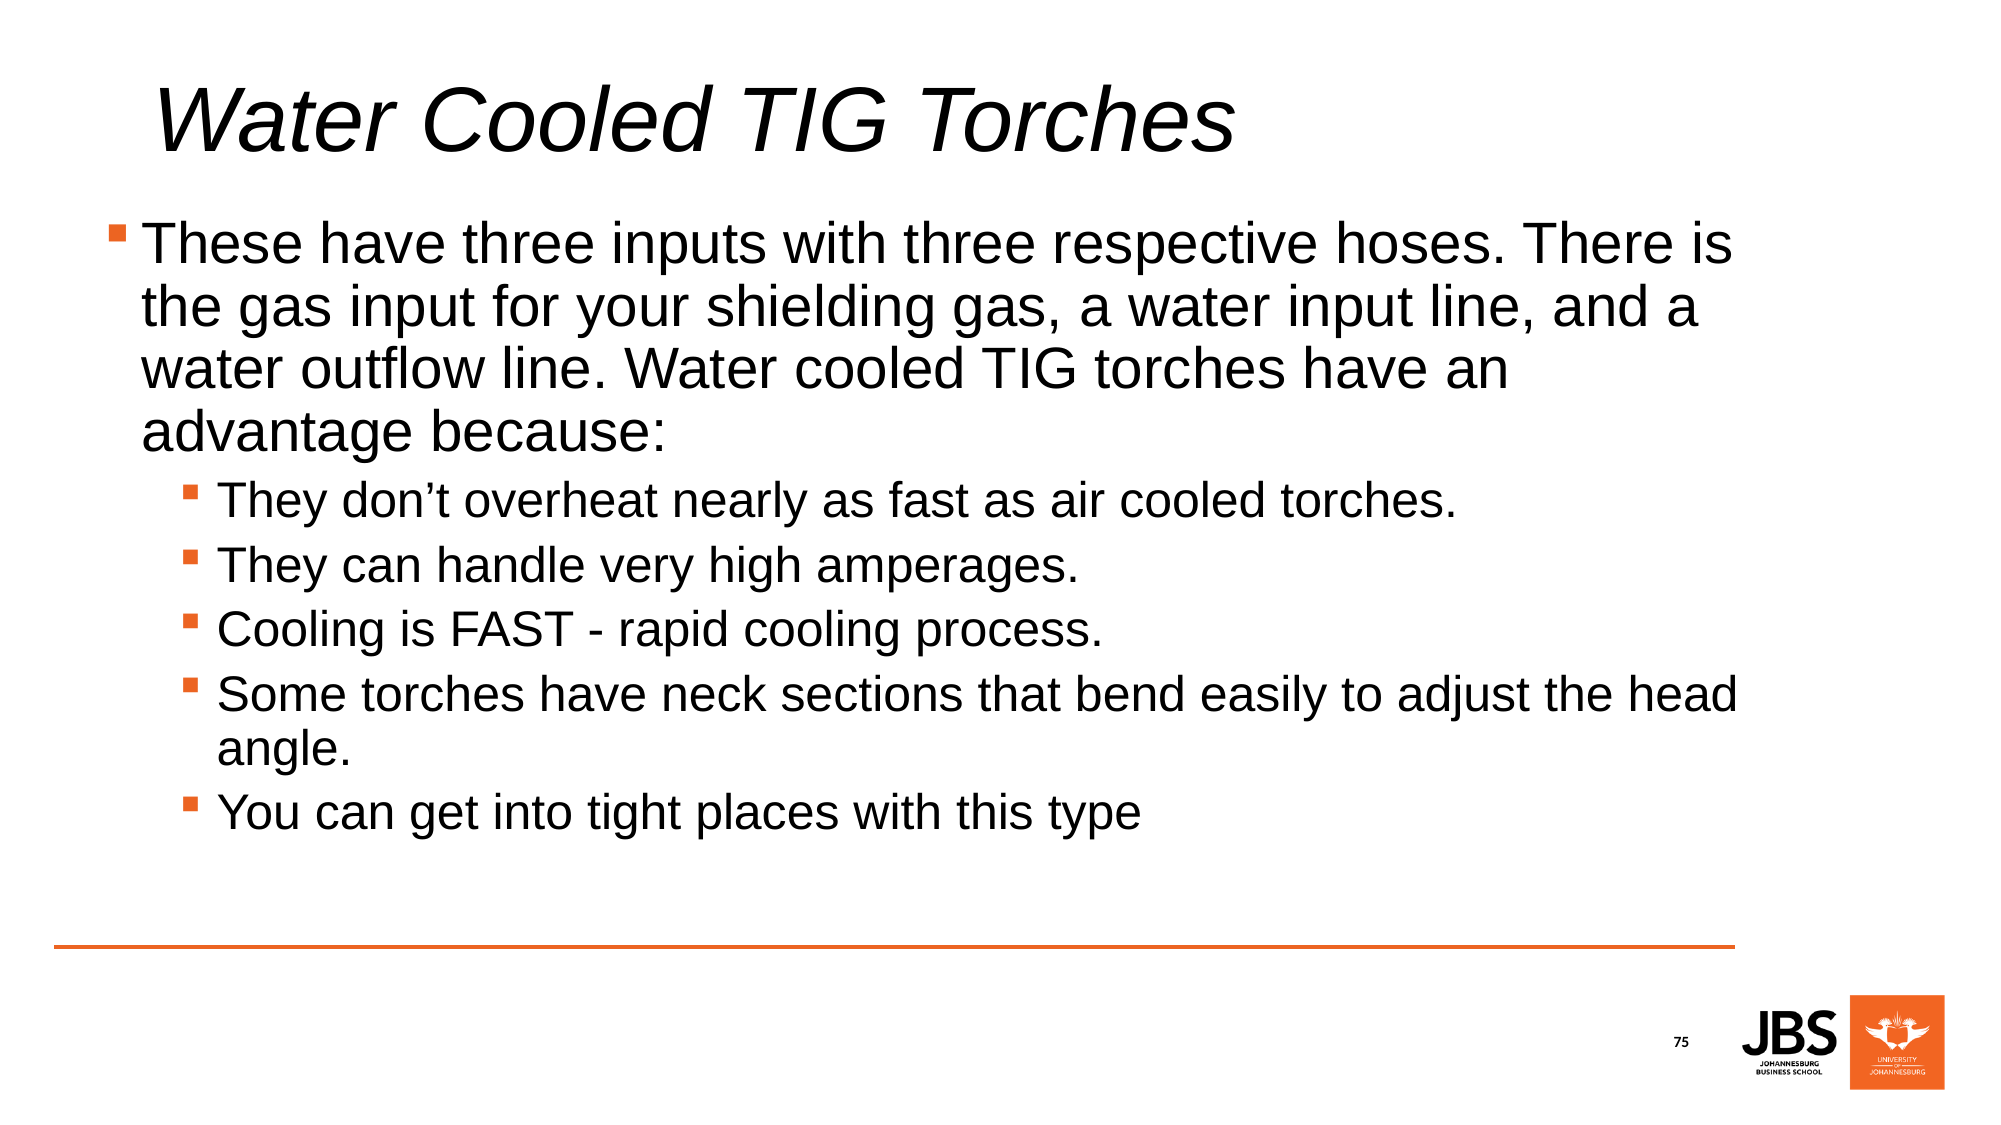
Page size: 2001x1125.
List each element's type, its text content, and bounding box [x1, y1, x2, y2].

picture [1728, 981, 1958, 1103]
list These have three inputs with three respective hoses. There is the gas input for your shielding gas, a water input line, and a water outflow line. Water cooled TIG torches have an advantage because: They don’t overheat nearly as fast as air cooled torches. They can handle very high amperages. Cooling is FAST - rapid cooling process. Some torches have neck sections that bend easily to adjust the head angle. You can get into tight places with this type [89, 205, 1815, 920]
title Water Cooled TIG Torches [137, 59, 1863, 184]
